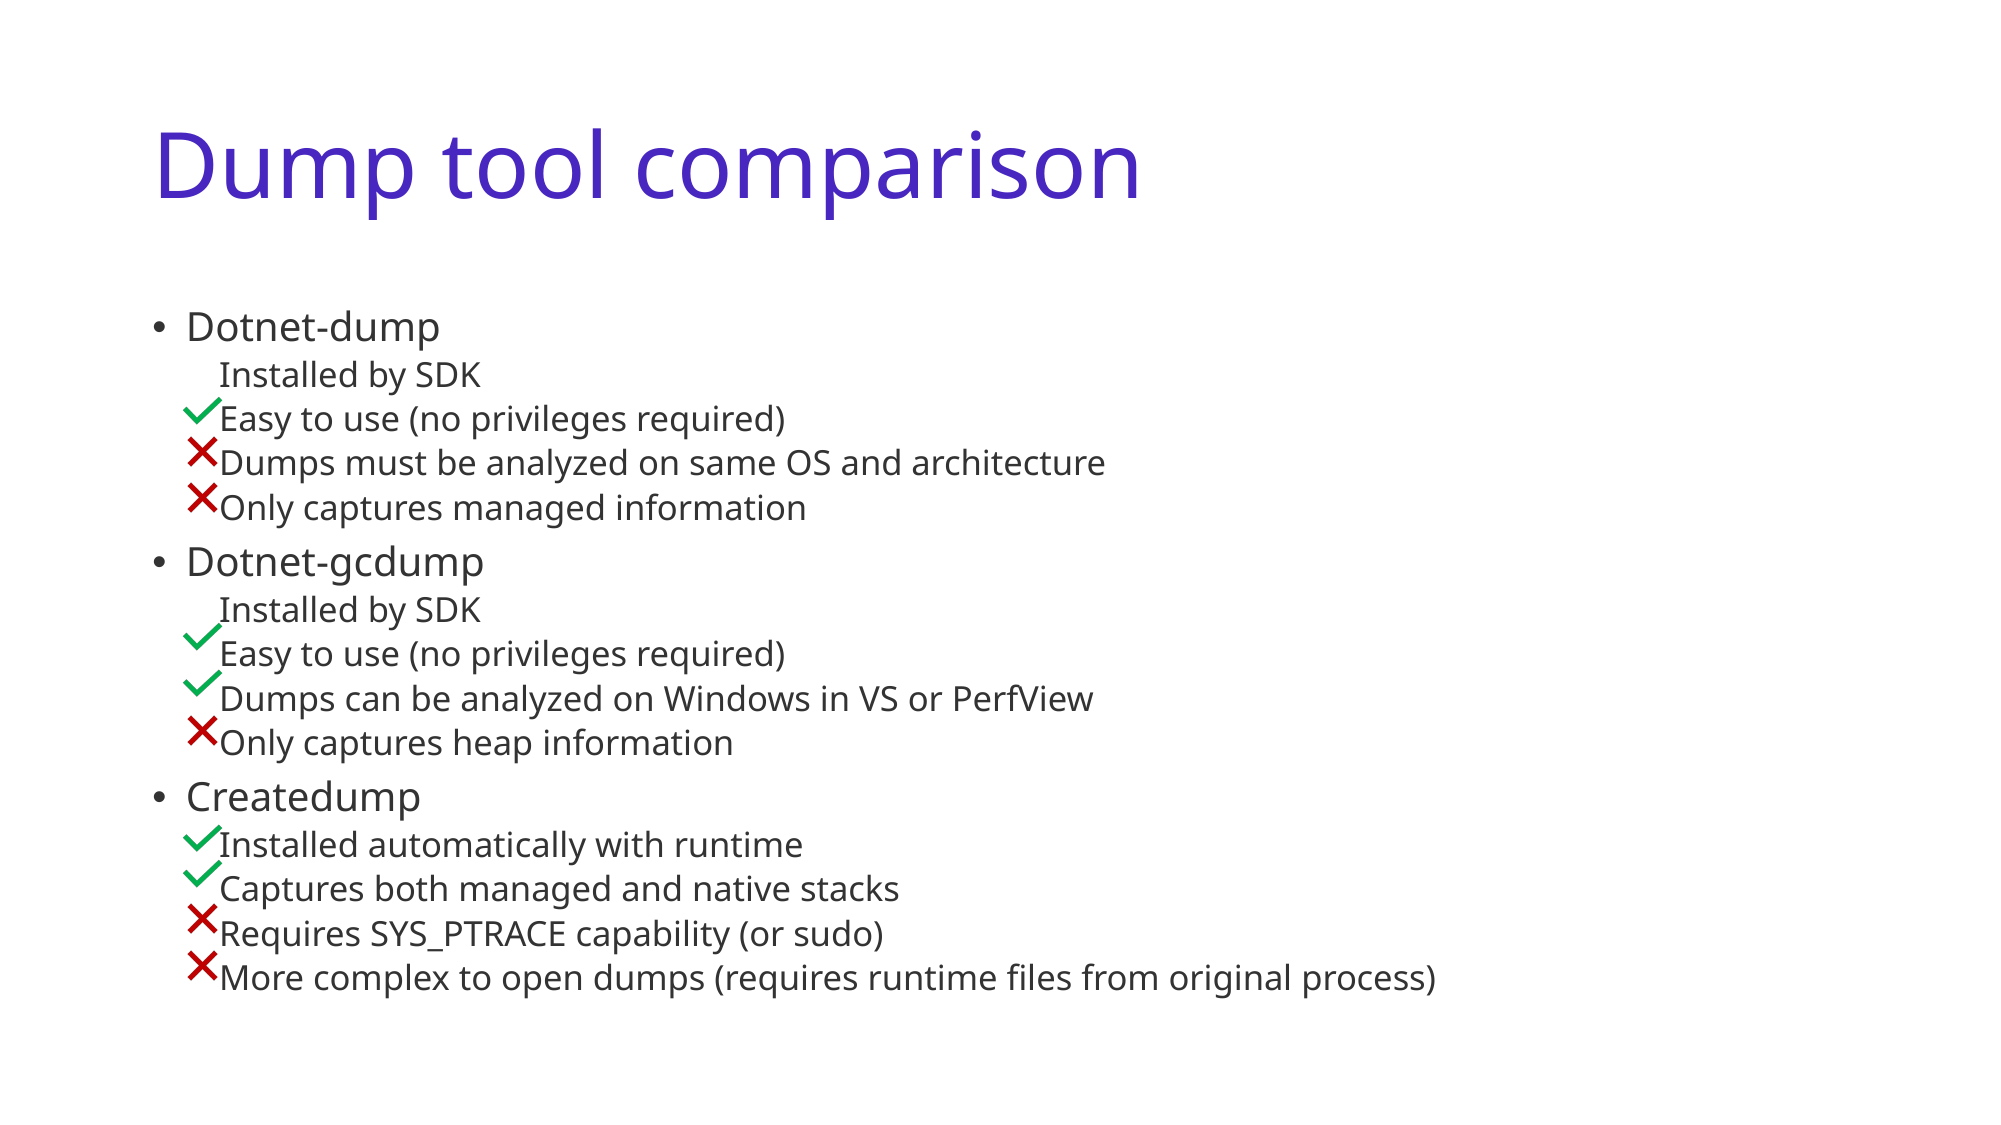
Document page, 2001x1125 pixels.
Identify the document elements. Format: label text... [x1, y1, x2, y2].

picture [182, 898, 223, 939]
list Dotnet-dump Installed by SDK Easy to use (no privileges required) Dumps must be analyzed on same OS and architecture Only captures managed information Dotnet-gcdump Installed by SDK Easy to use (no privileges required) Dumps can be analyzed on Windows in VS or PerfView Only captures heap information Createdump Installed automatically with runtime Captures both managed and native stacks Requires SYS_PTRACE capability (or sudo) More complex to open dumps (requires runtime files from original process) [137, 299, 1863, 1014]
picture [182, 945, 223, 986]
picture [182, 818, 223, 894]
picture [182, 662, 223, 703]
picture [182, 616, 223, 657]
title Dump tool comparison [137, 59, 1863, 278]
picture [182, 477, 223, 518]
picture [182, 710, 223, 751]
picture [182, 390, 223, 472]
